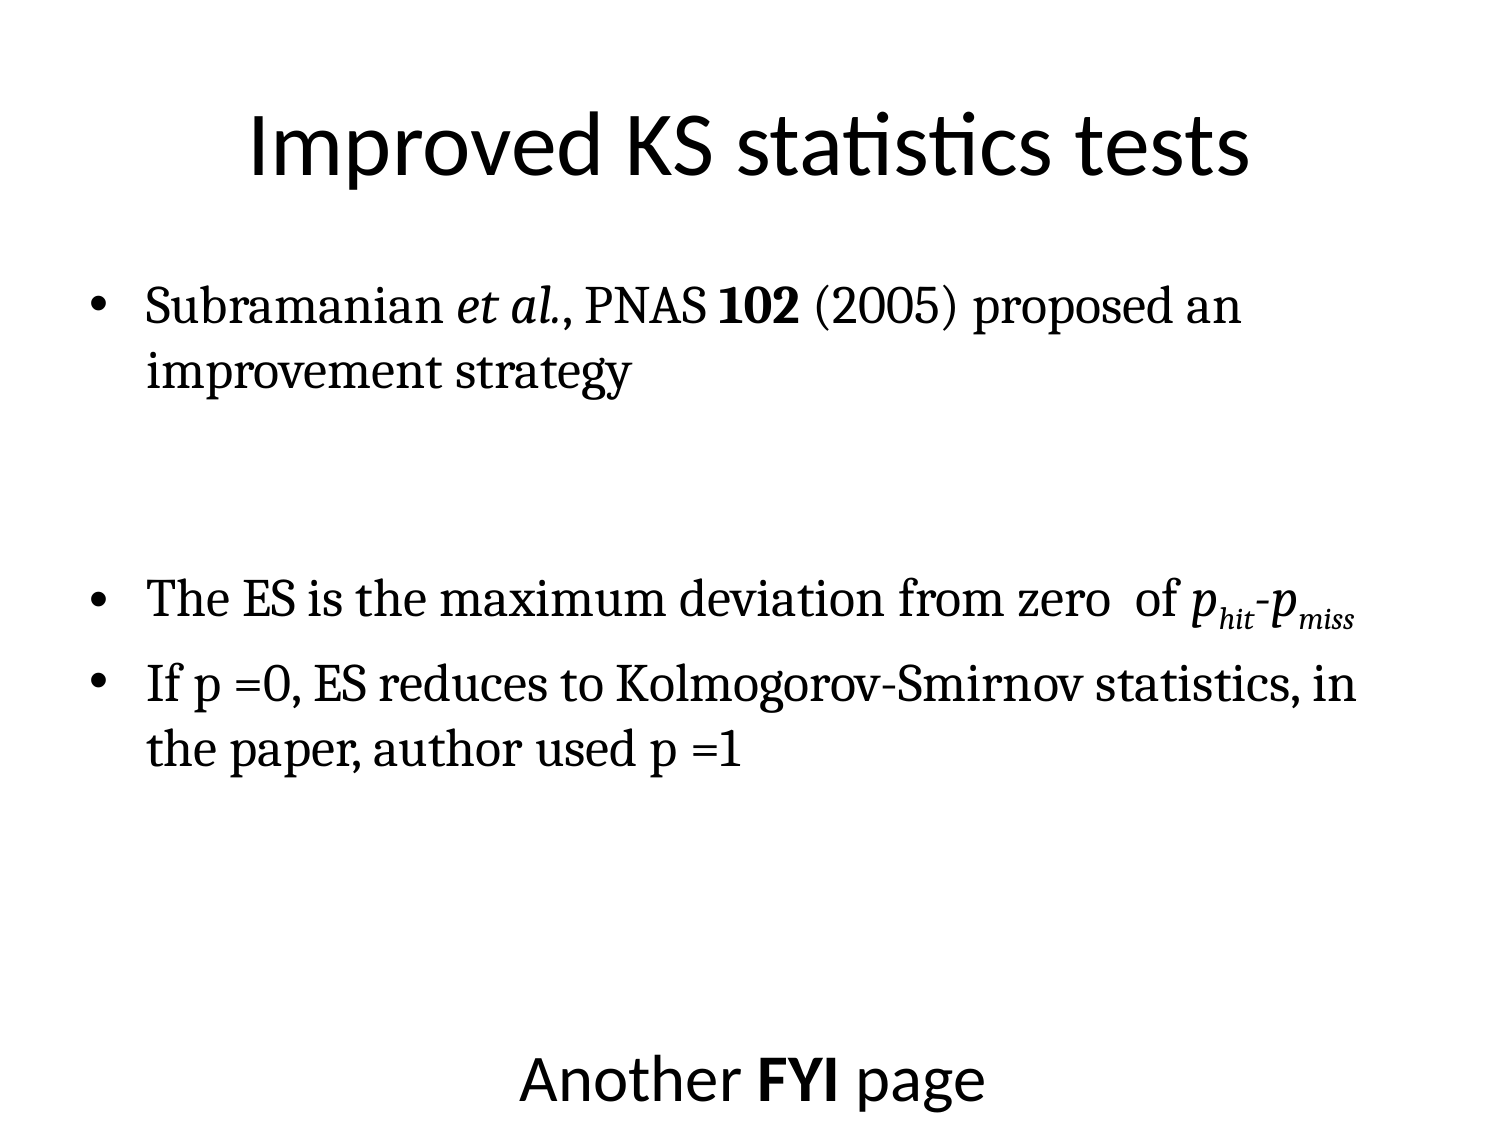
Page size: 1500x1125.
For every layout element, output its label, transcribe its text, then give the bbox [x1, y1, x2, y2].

title Improved KS statistics tests [75, 45, 1425, 233]
text_box Another FYI page [505, 1027, 1002, 1122]
